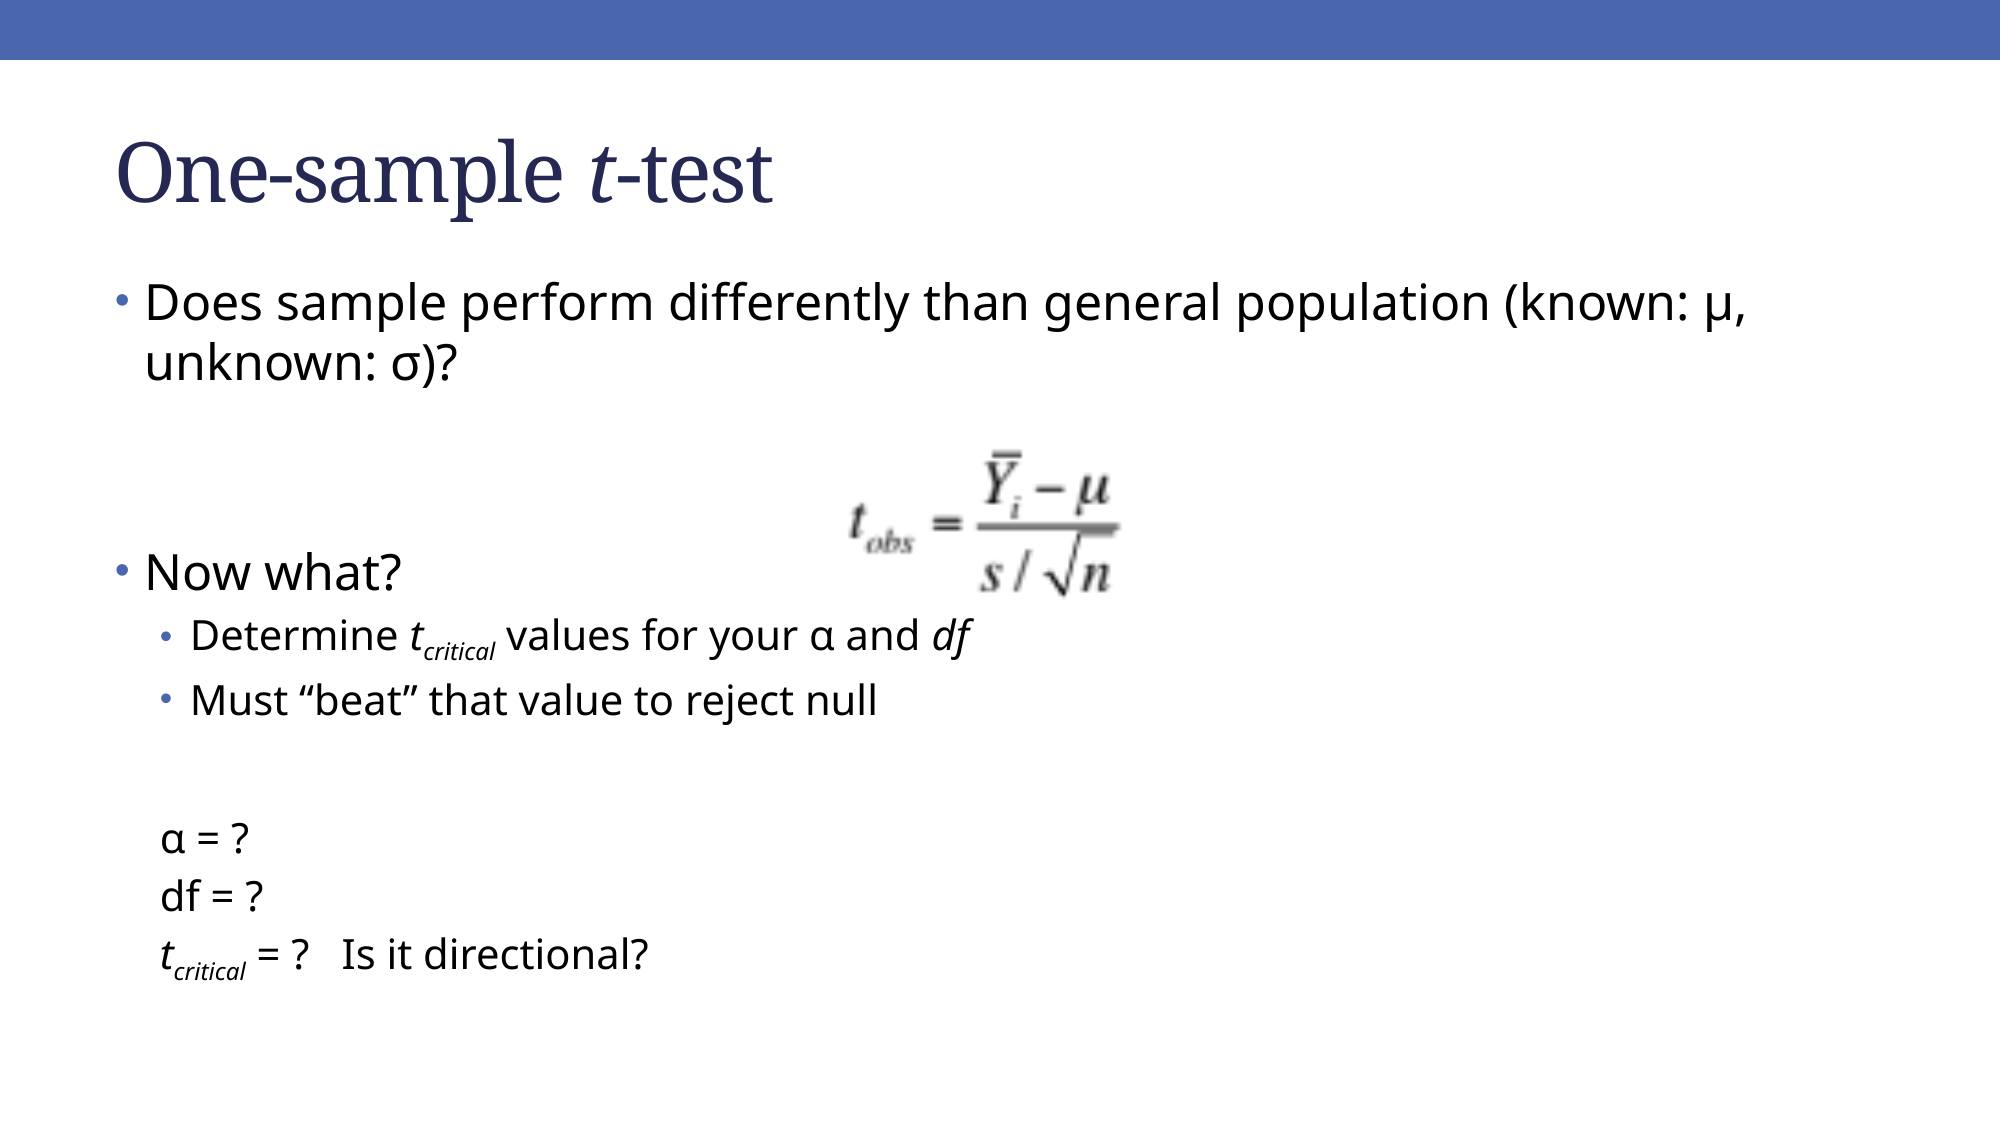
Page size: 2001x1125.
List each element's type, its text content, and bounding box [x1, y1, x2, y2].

list Does sample perform differently than general population (known: μ, unknown: σ)? Now what? Determine tcritical values for your α and df Must “beat” that value to reject null α = ? df = ? tcritical = ? Is it directional? [99, 262, 1900, 1063]
title One-sample t-test [99, 87, 1900, 250]
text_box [843, 440, 1130, 606]
